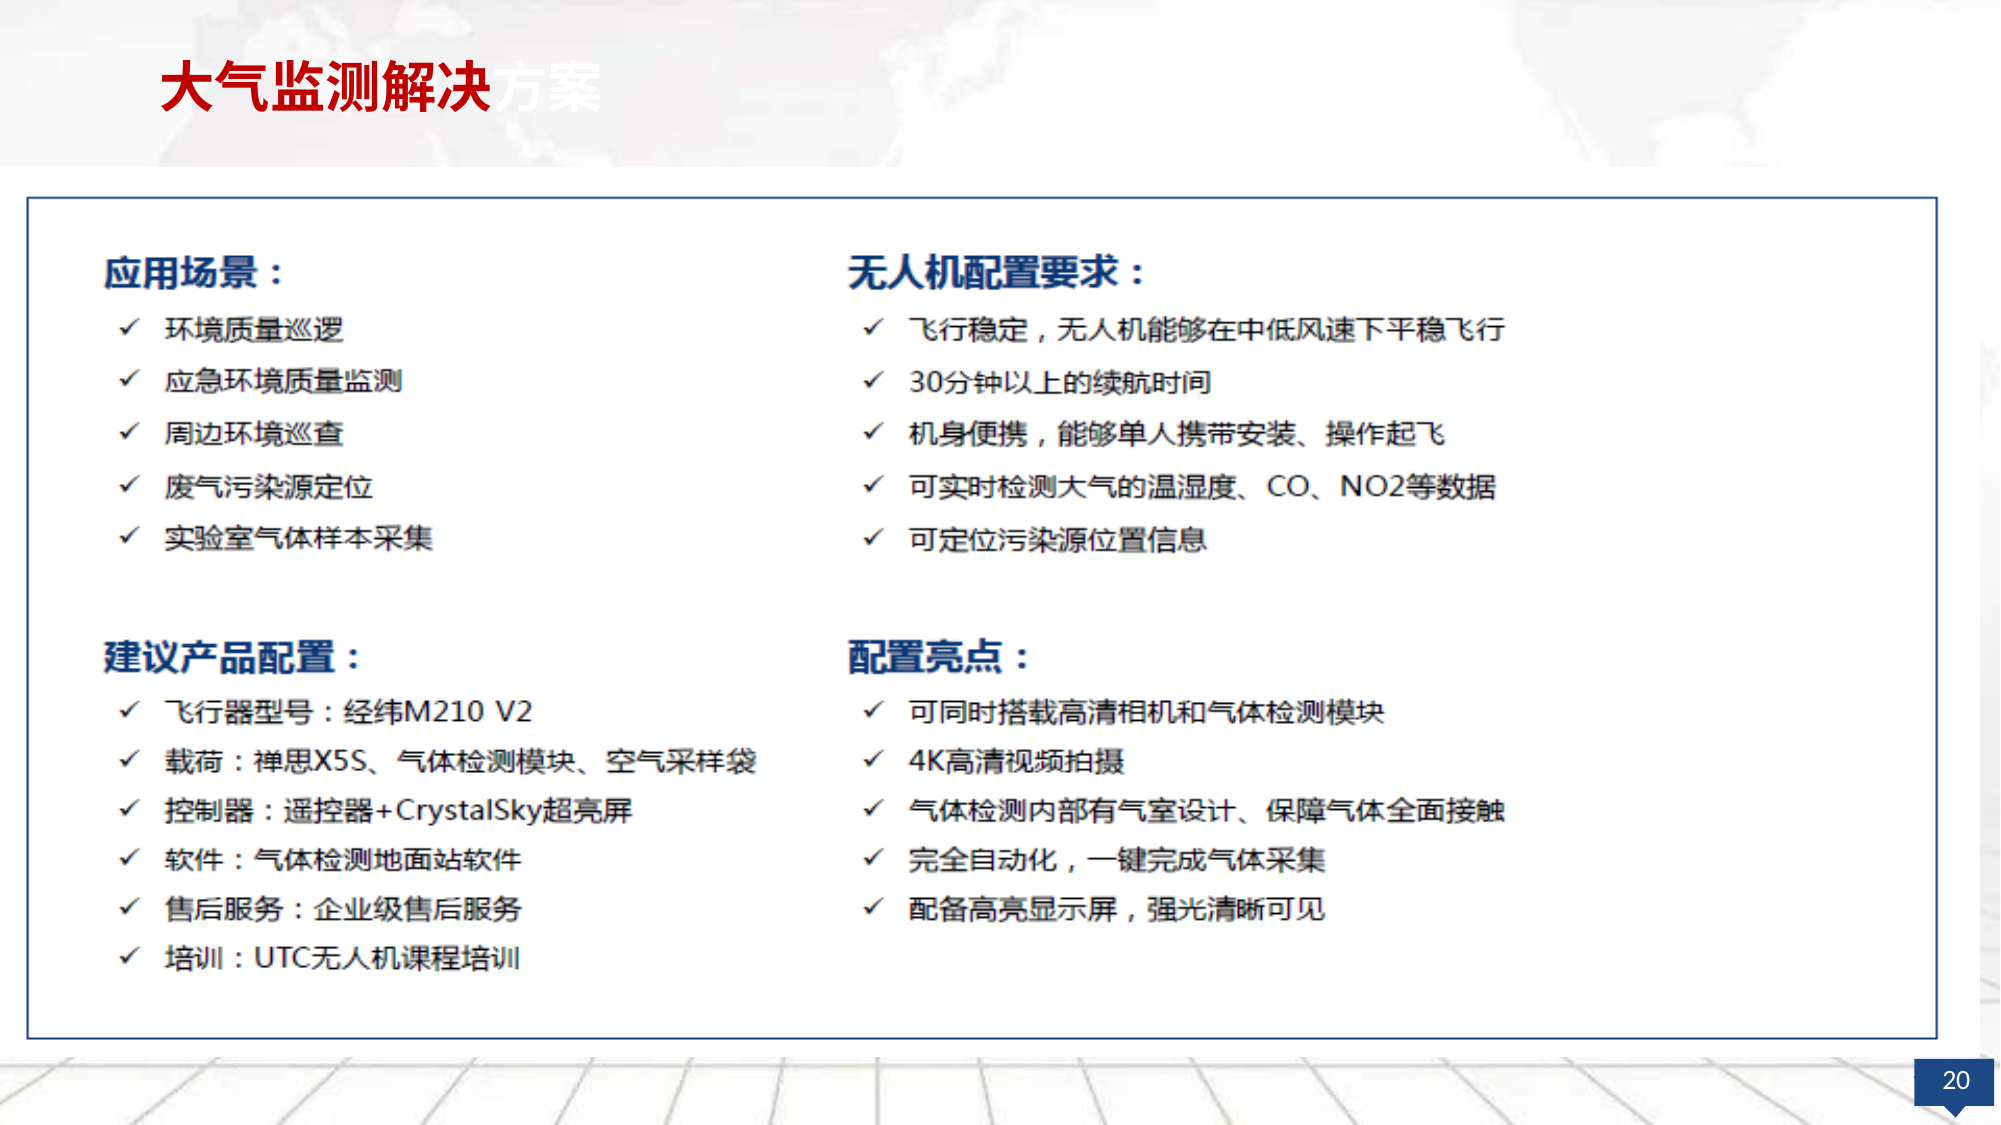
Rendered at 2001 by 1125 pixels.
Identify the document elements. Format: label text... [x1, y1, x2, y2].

text_box 大气监测解决方案 [144, 45, 619, 127]
picture [0, 0, 2001, 1125]
